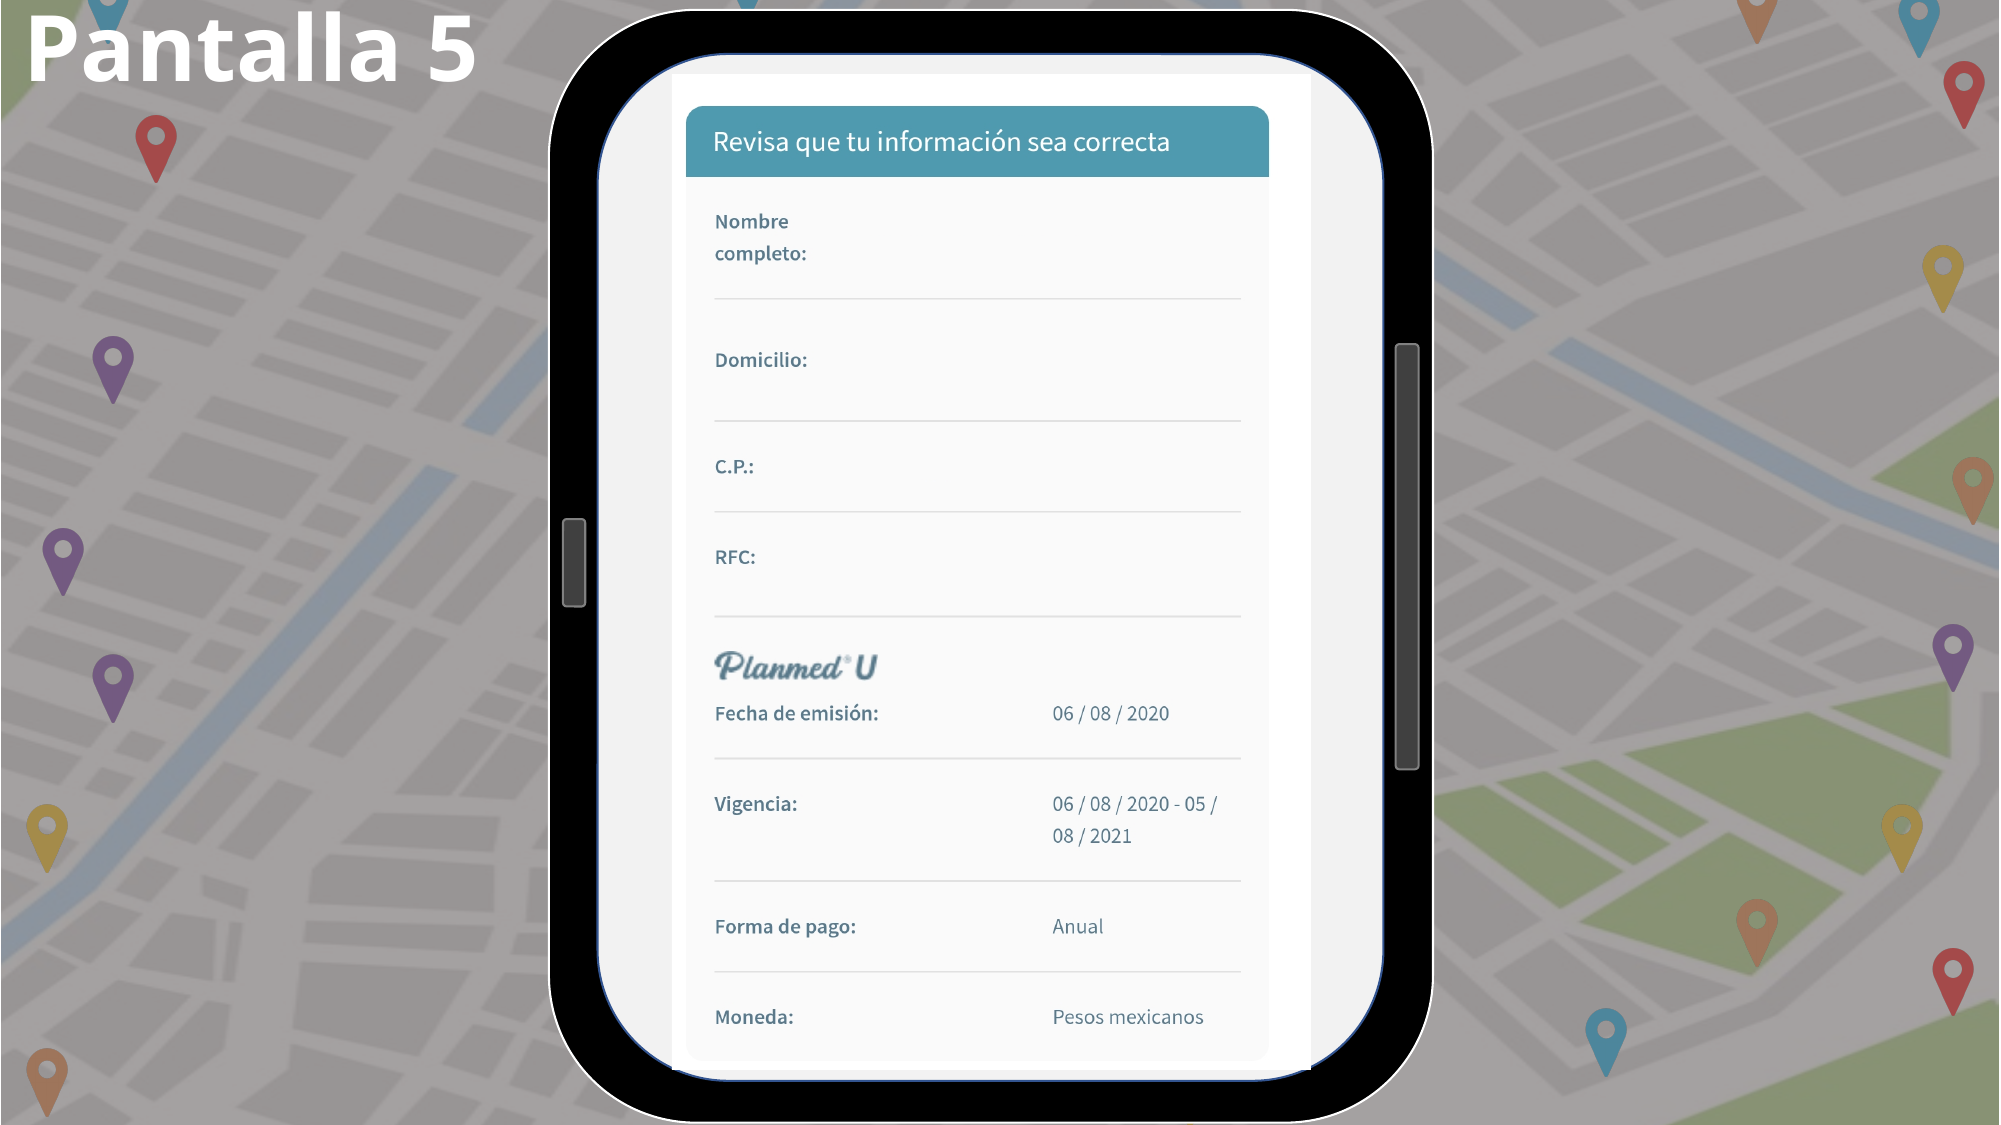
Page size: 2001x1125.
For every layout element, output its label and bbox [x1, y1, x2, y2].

text_box [548, 9, 1433, 1123]
text_box [0, 0, 2000, 1125]
